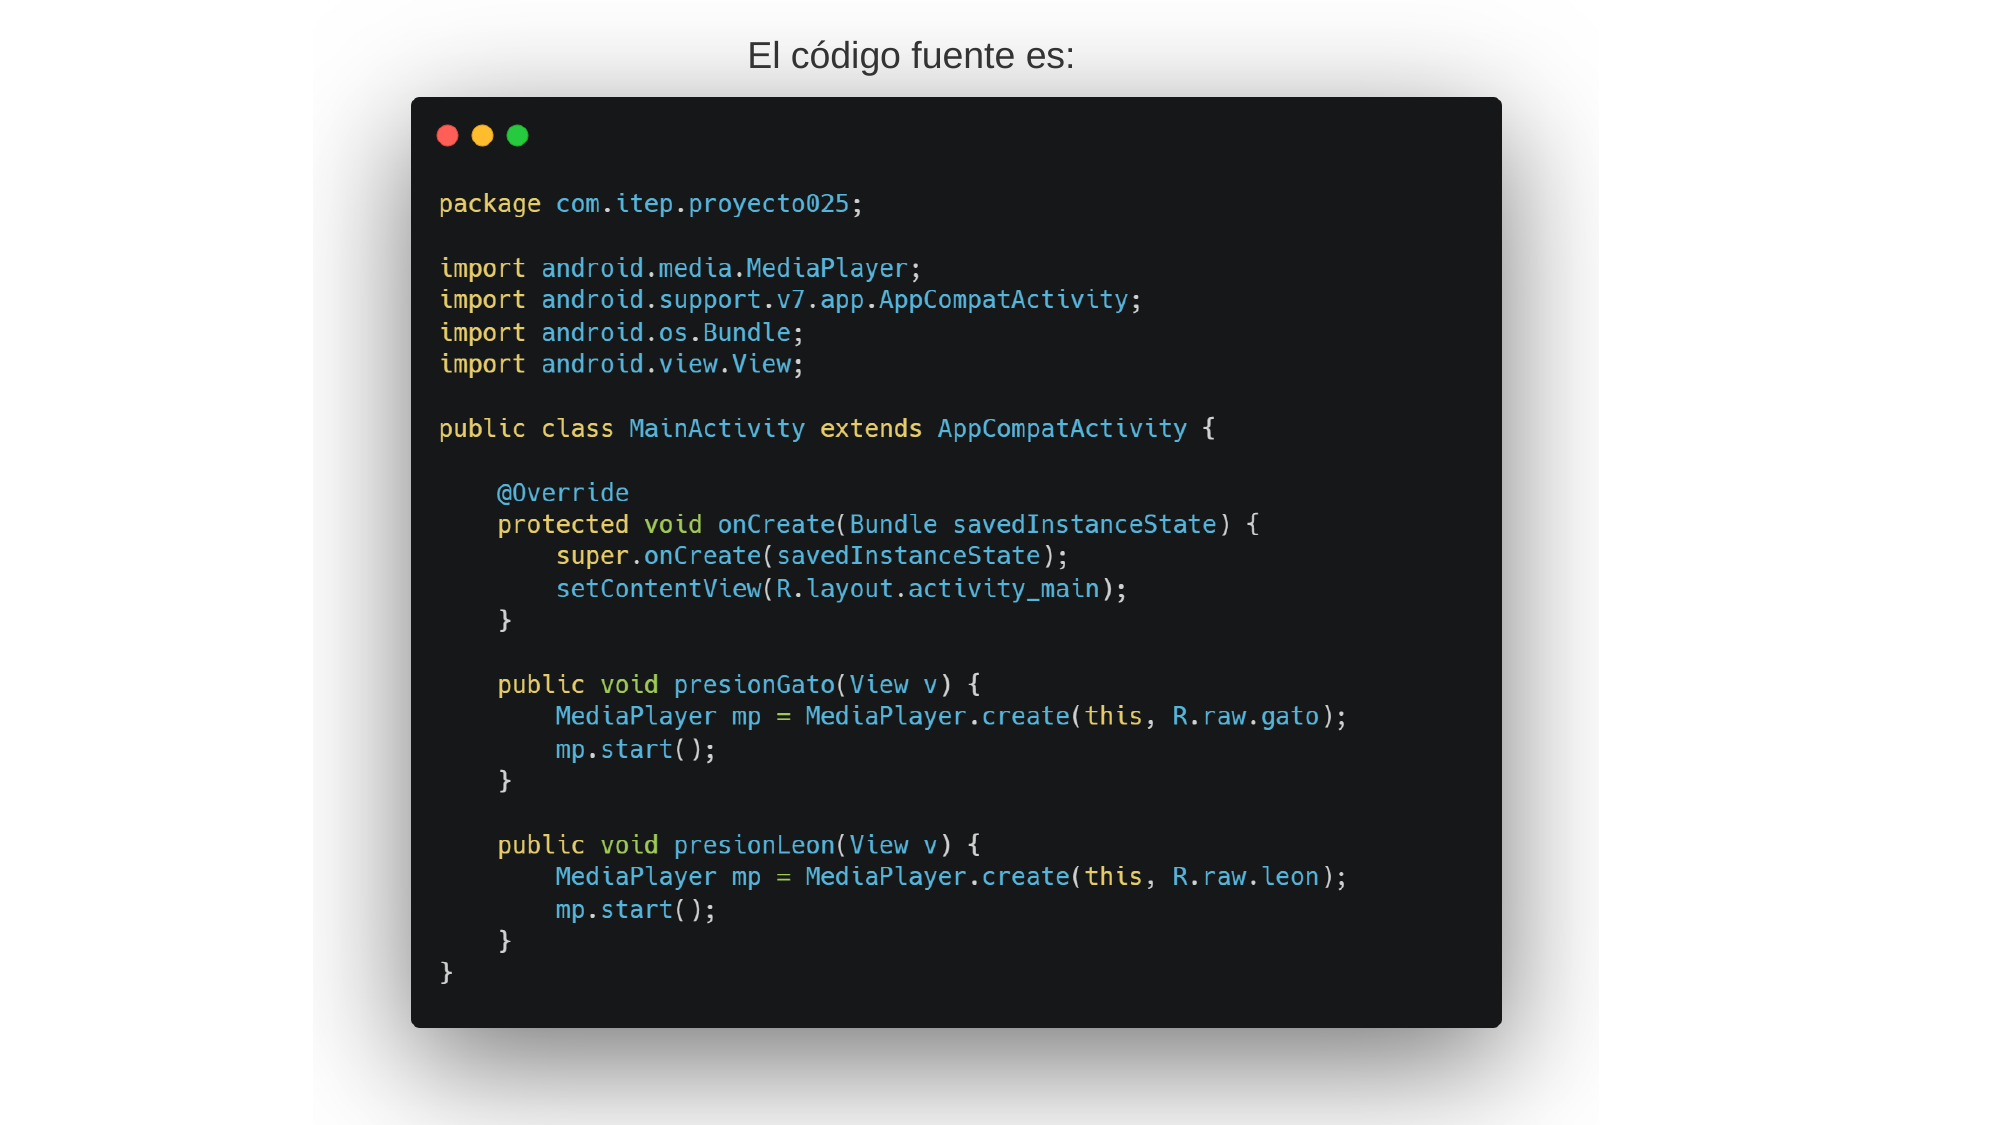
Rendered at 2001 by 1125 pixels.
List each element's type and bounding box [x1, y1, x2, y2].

picture [313, 0, 1599, 1125]
